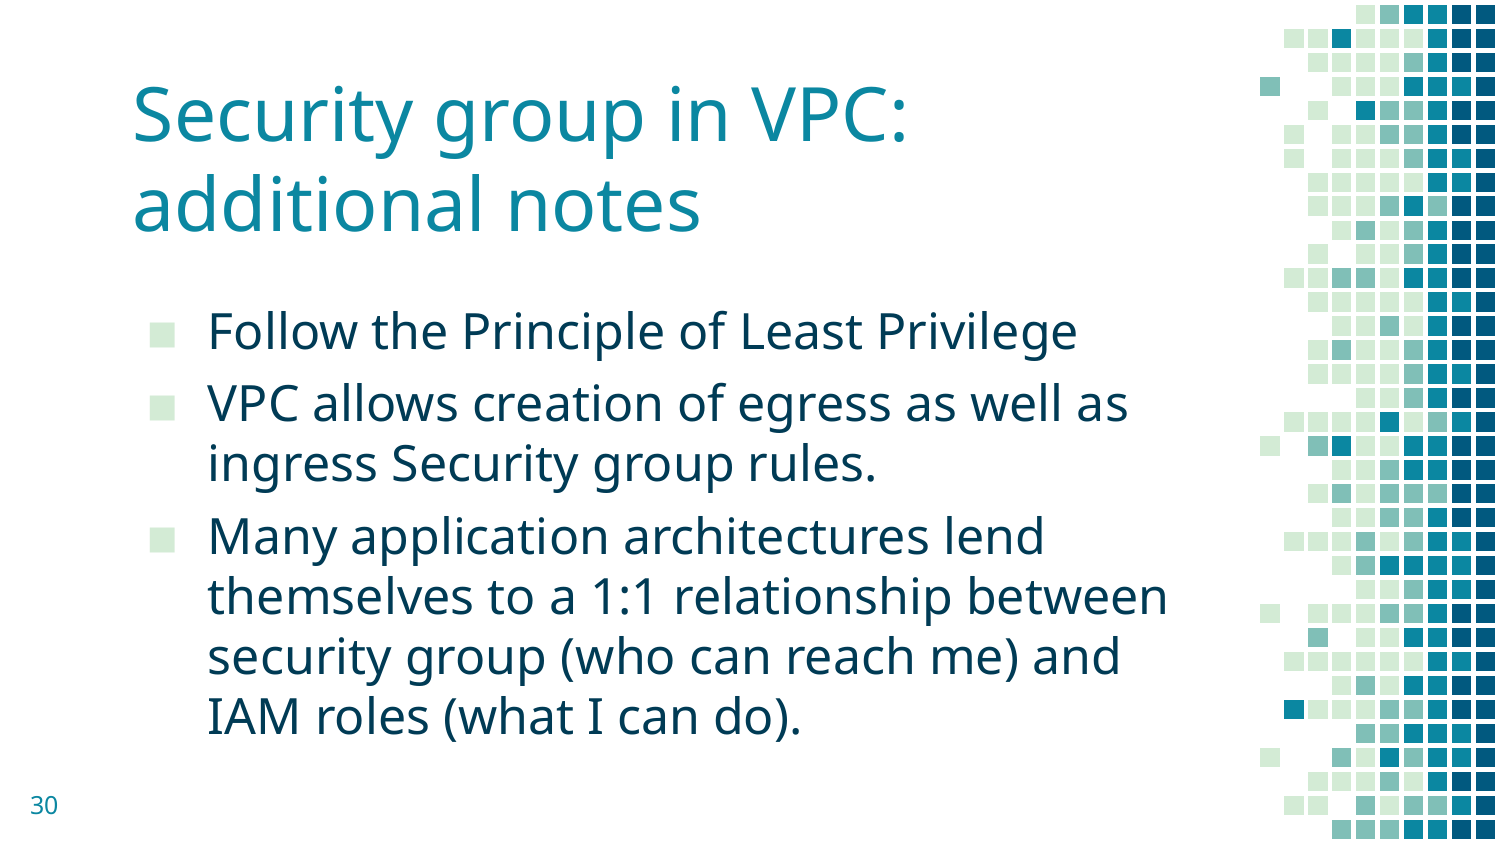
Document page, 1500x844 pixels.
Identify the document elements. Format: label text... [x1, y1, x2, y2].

list Follow the Principle of Least Privilege VPC allows creation of egress as well as ingress Security group rules. Many application architectures lend themselves to a 1:1 relationship between security group (who can reach me) and IAM roles (what I can do). [117, 284, 1227, 774]
title Security group in VPC: additional notes [117, 121, 1227, 262]
slide_number 30 [15, 774, 105, 839]
